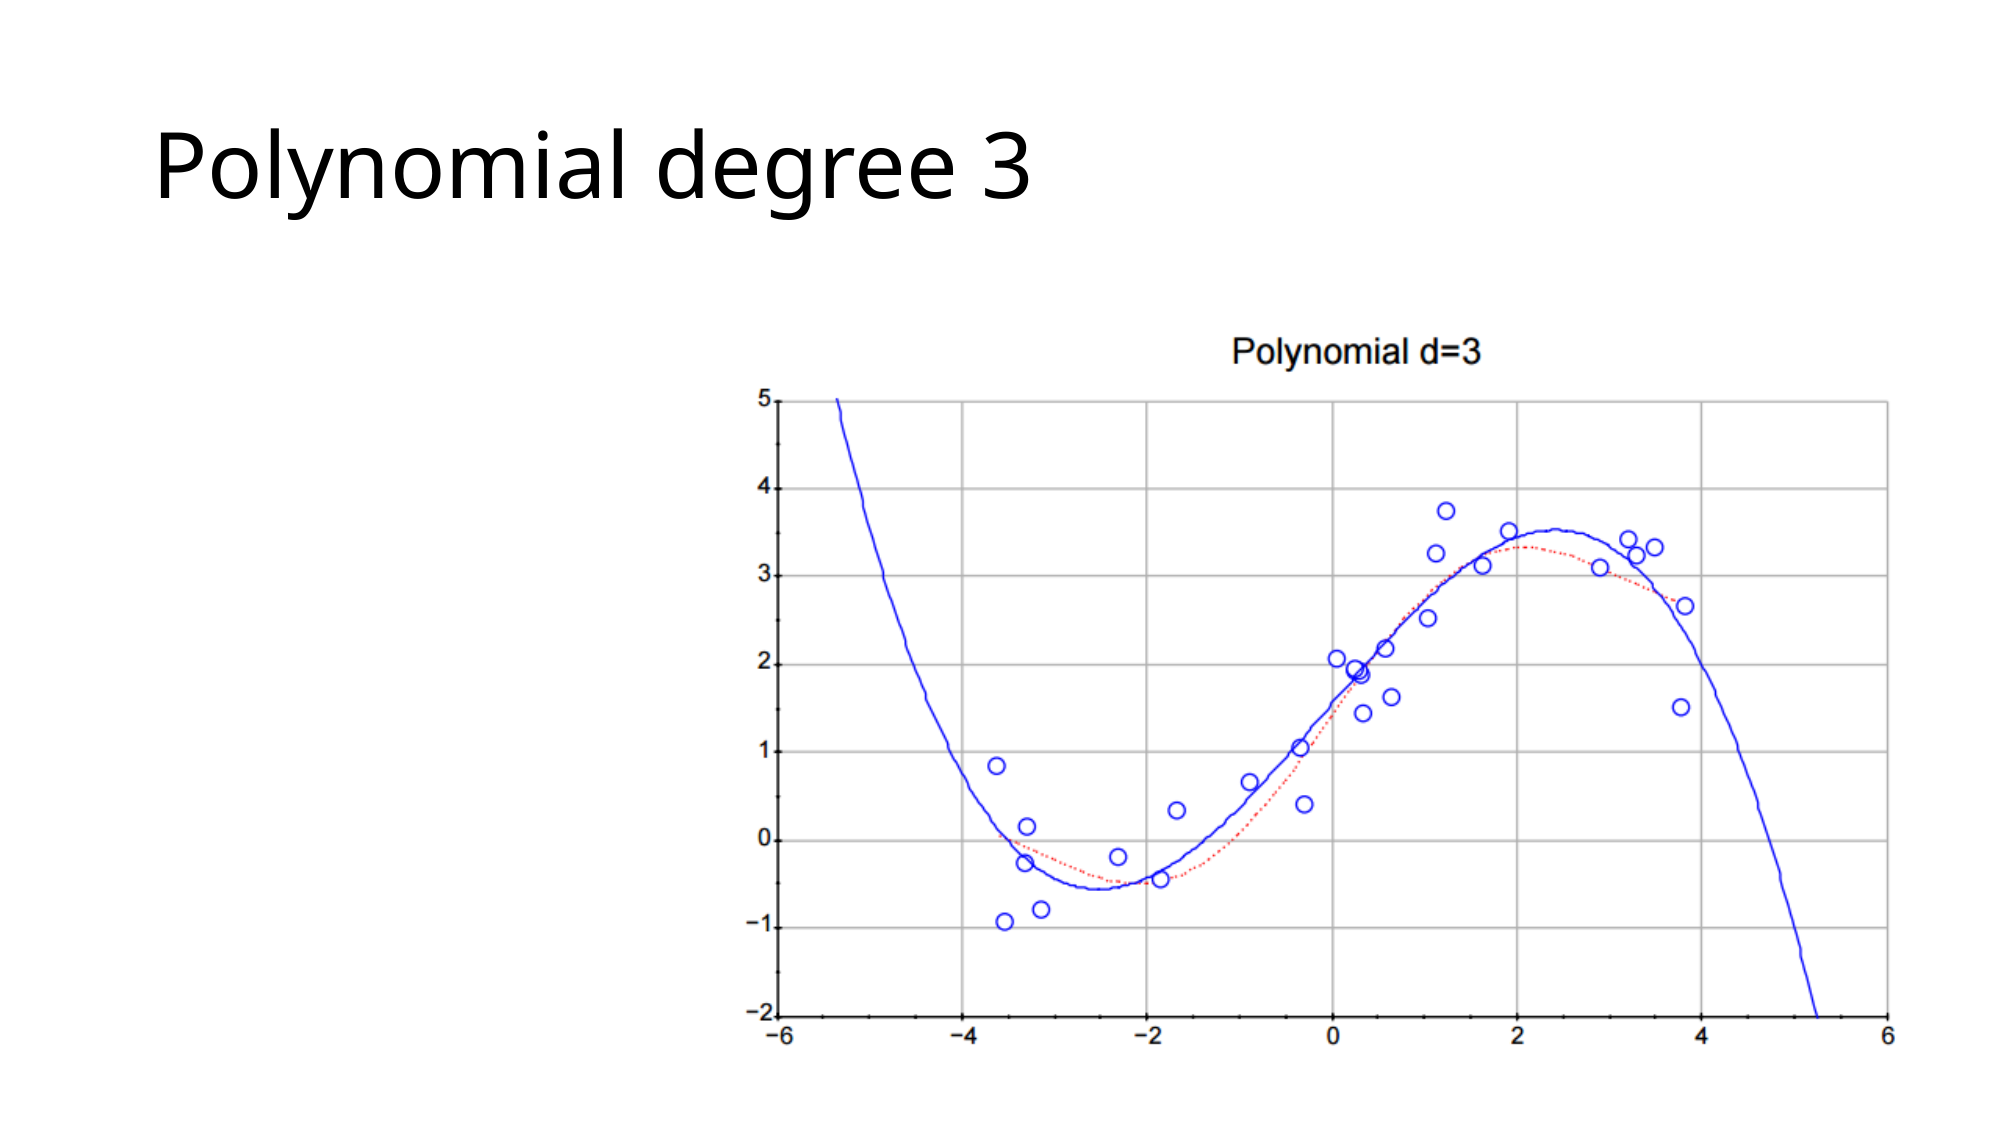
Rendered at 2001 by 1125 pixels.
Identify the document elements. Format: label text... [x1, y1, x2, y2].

title Polynomial degree 3 [137, 59, 1863, 278]
picture [714, 314, 1923, 1063]
